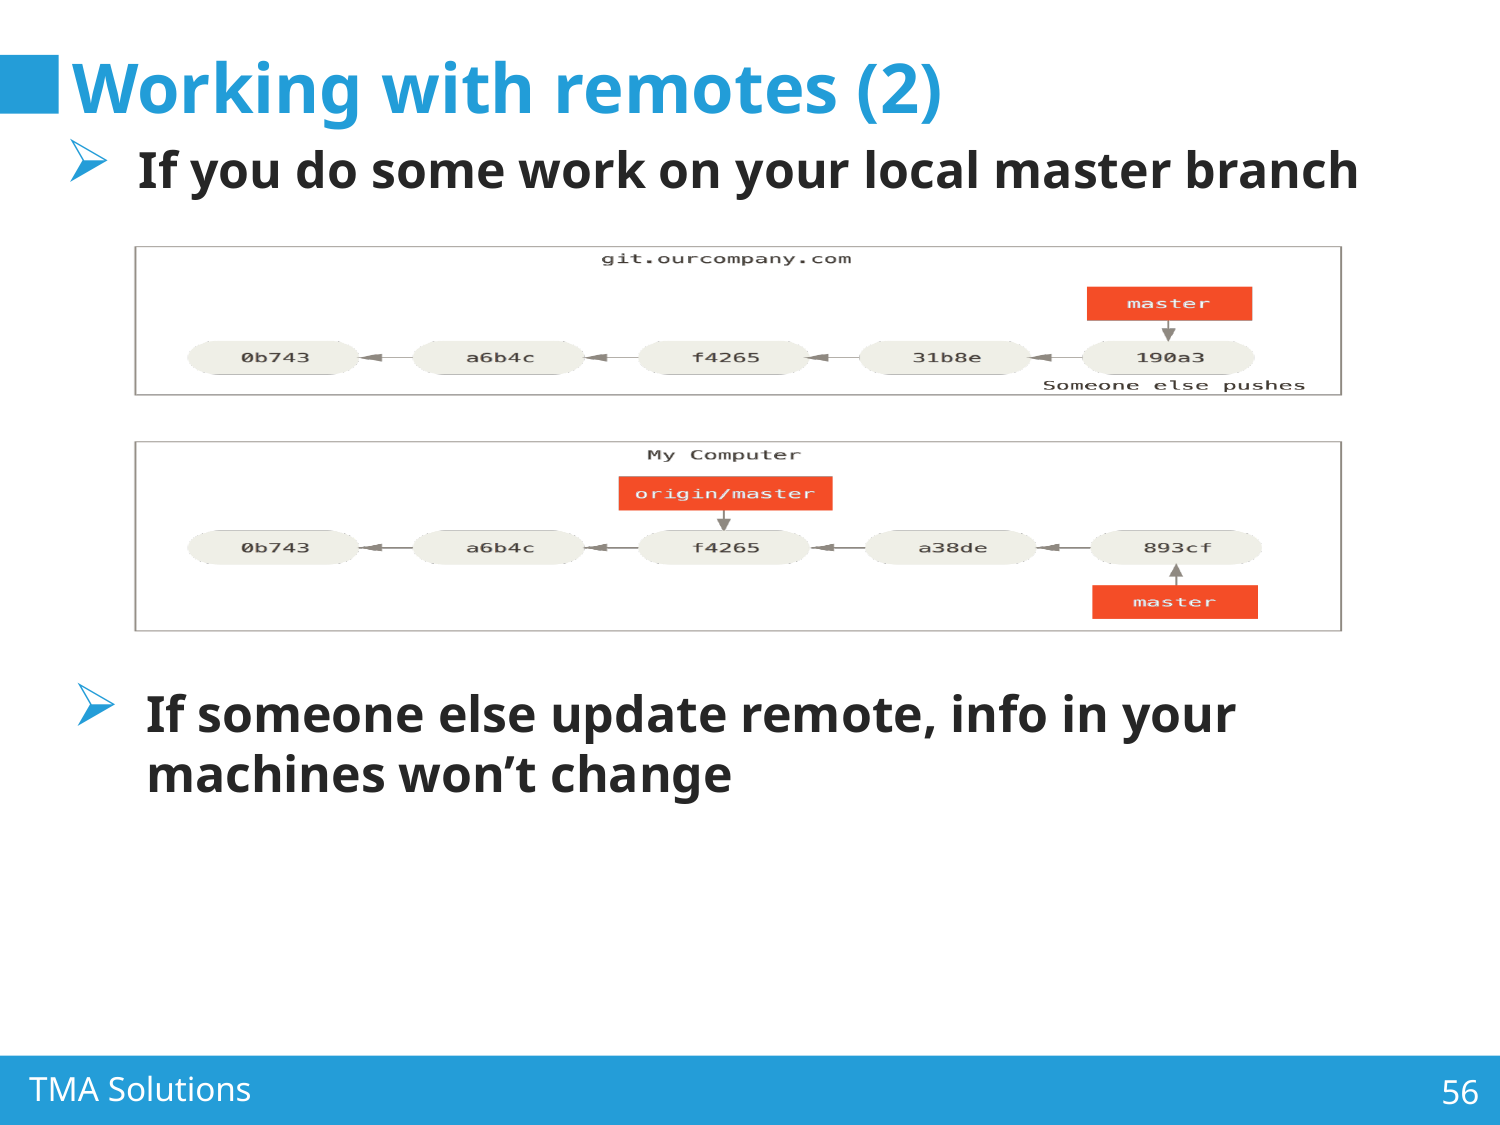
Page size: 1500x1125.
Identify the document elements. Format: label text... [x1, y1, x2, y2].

text_box If someone else update remote, info in your machines won’t change [57, 674, 1458, 838]
picture [99, 229, 1375, 646]
title Working with remotes (2) [57, 46, 1499, 119]
list If you do some work on your local master branch [50, 130, 1450, 225]
